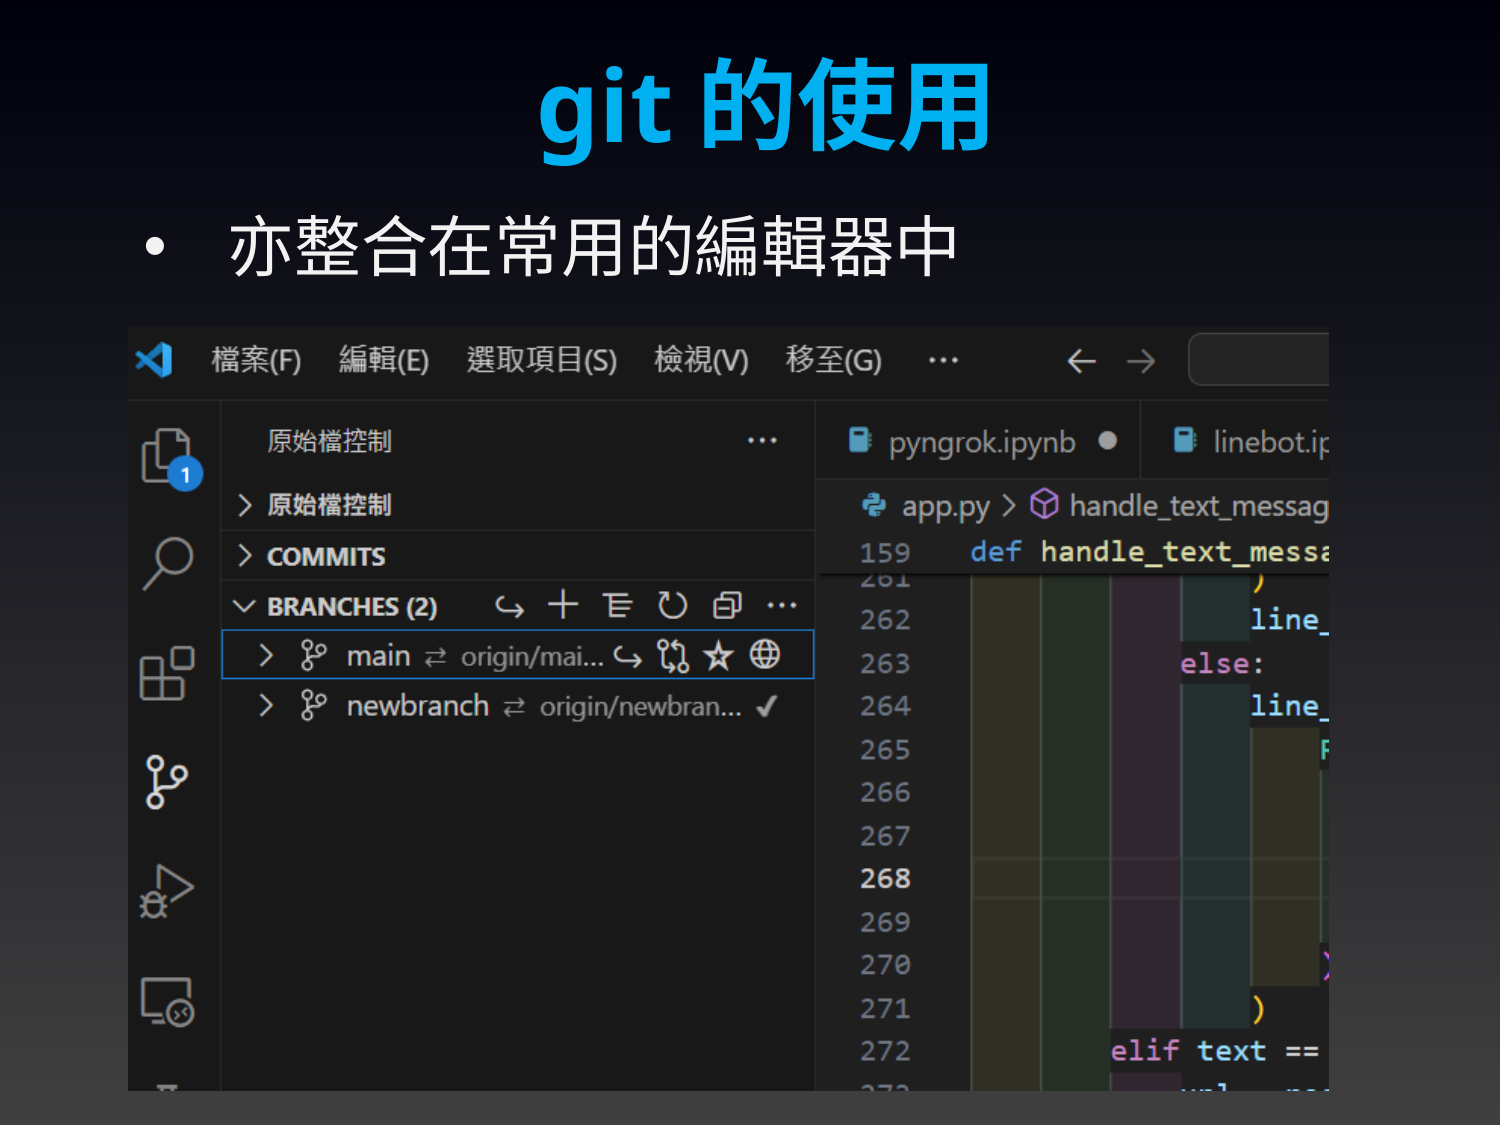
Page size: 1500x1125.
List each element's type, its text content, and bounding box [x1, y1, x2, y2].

text_box git的使用 [521, 14, 1278, 177]
text_box 亦整合在常用的編輯器中 [128, 197, 1454, 293]
picture [128, 327, 1329, 1092]
